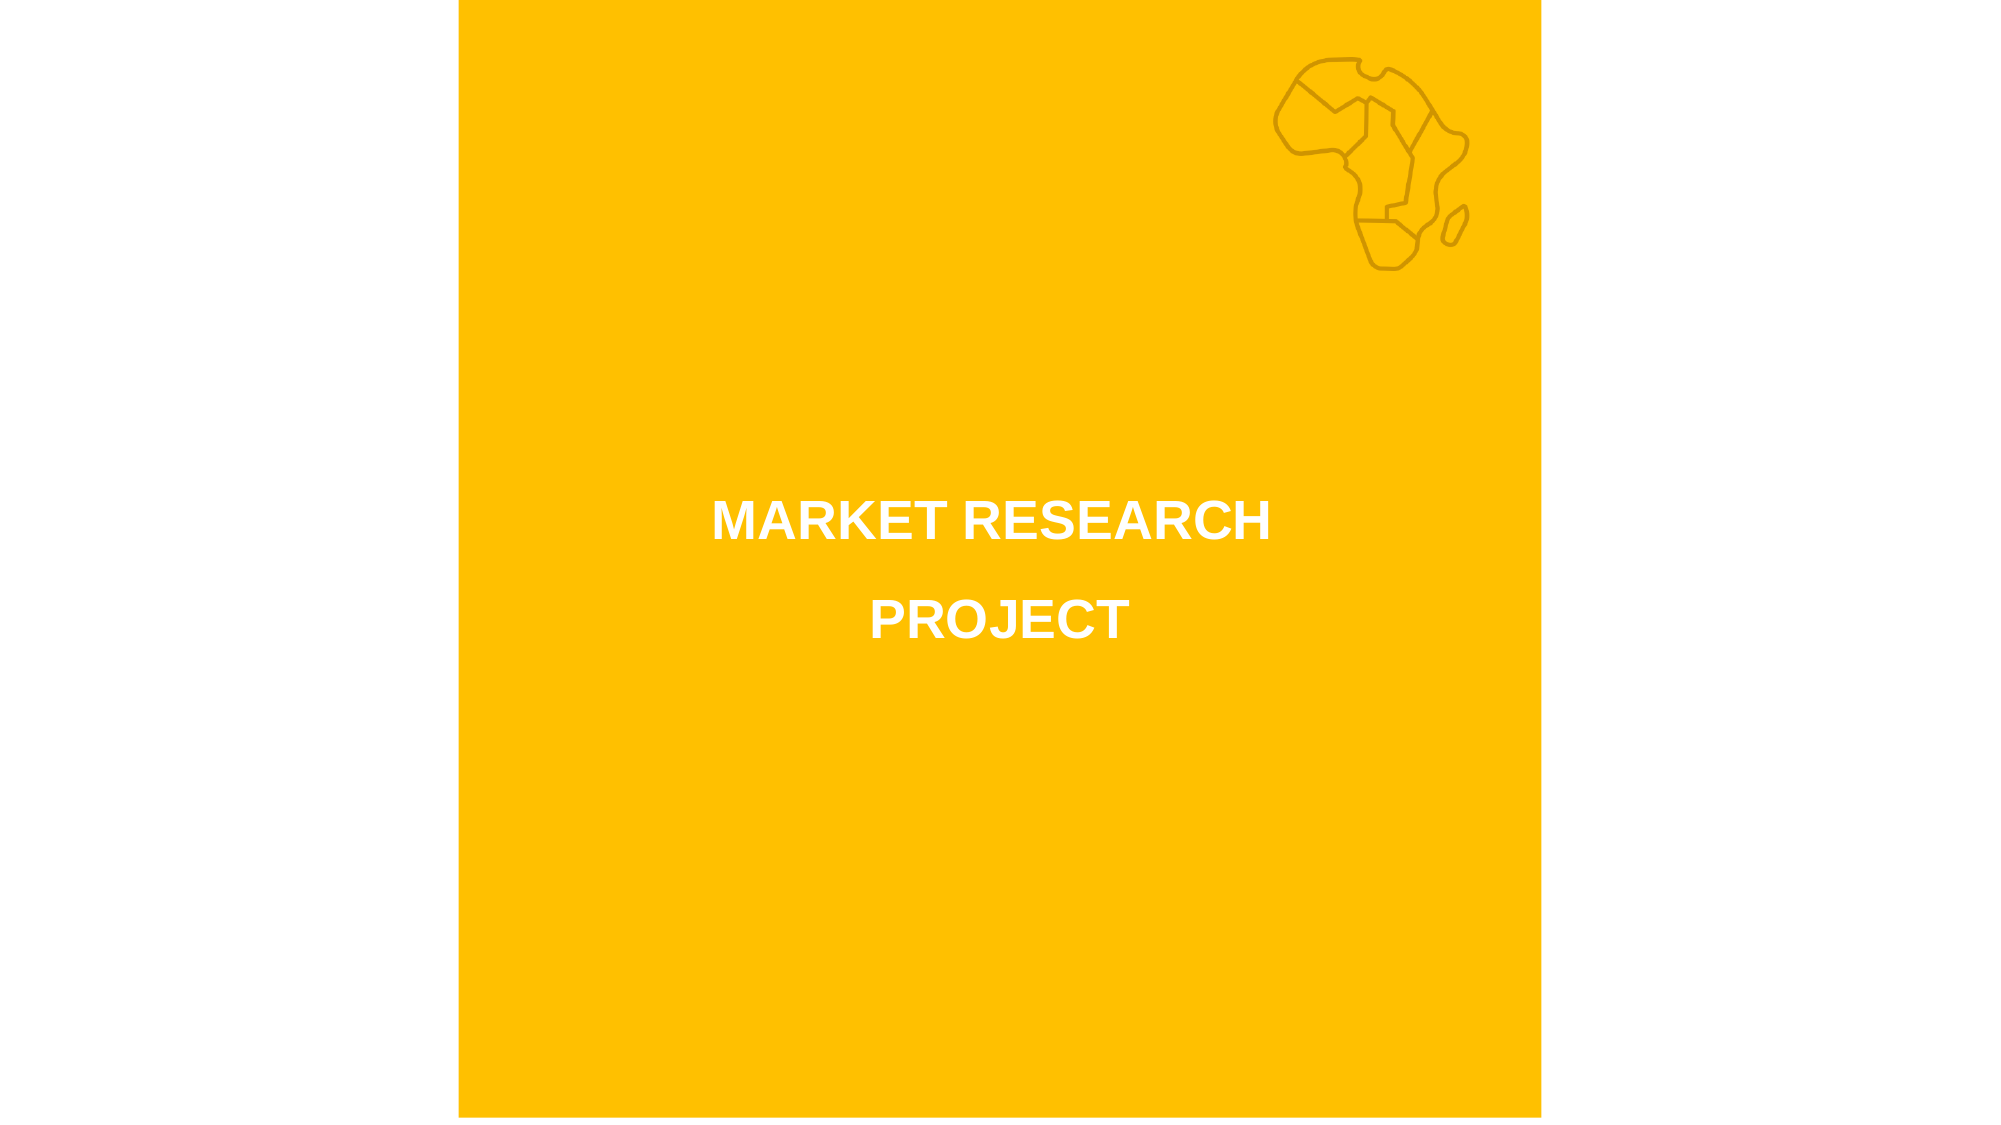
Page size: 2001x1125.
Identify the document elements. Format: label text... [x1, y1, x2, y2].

picture [1263, 57, 1478, 271]
text_box [458, 0, 1542, 1118]
title MARKET RESEARCH PROJECT [629, 441, 1371, 660]
